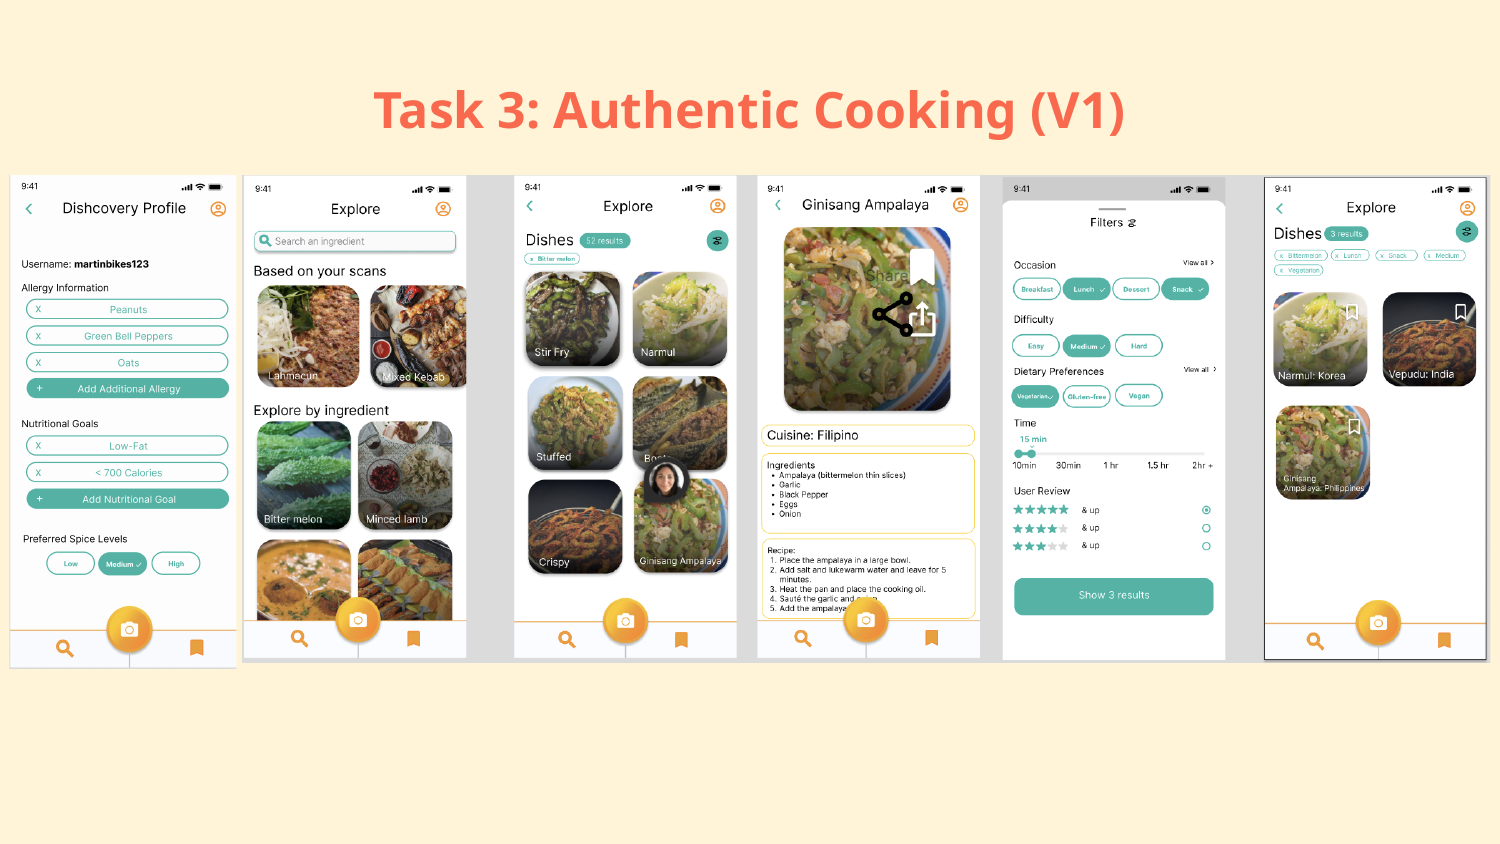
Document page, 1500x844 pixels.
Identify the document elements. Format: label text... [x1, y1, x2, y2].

picture [9, 174, 237, 669]
picture [241, 174, 1491, 664]
title Task 3: Authentic Cooking (V1) [118, 72, 1382, 145]
